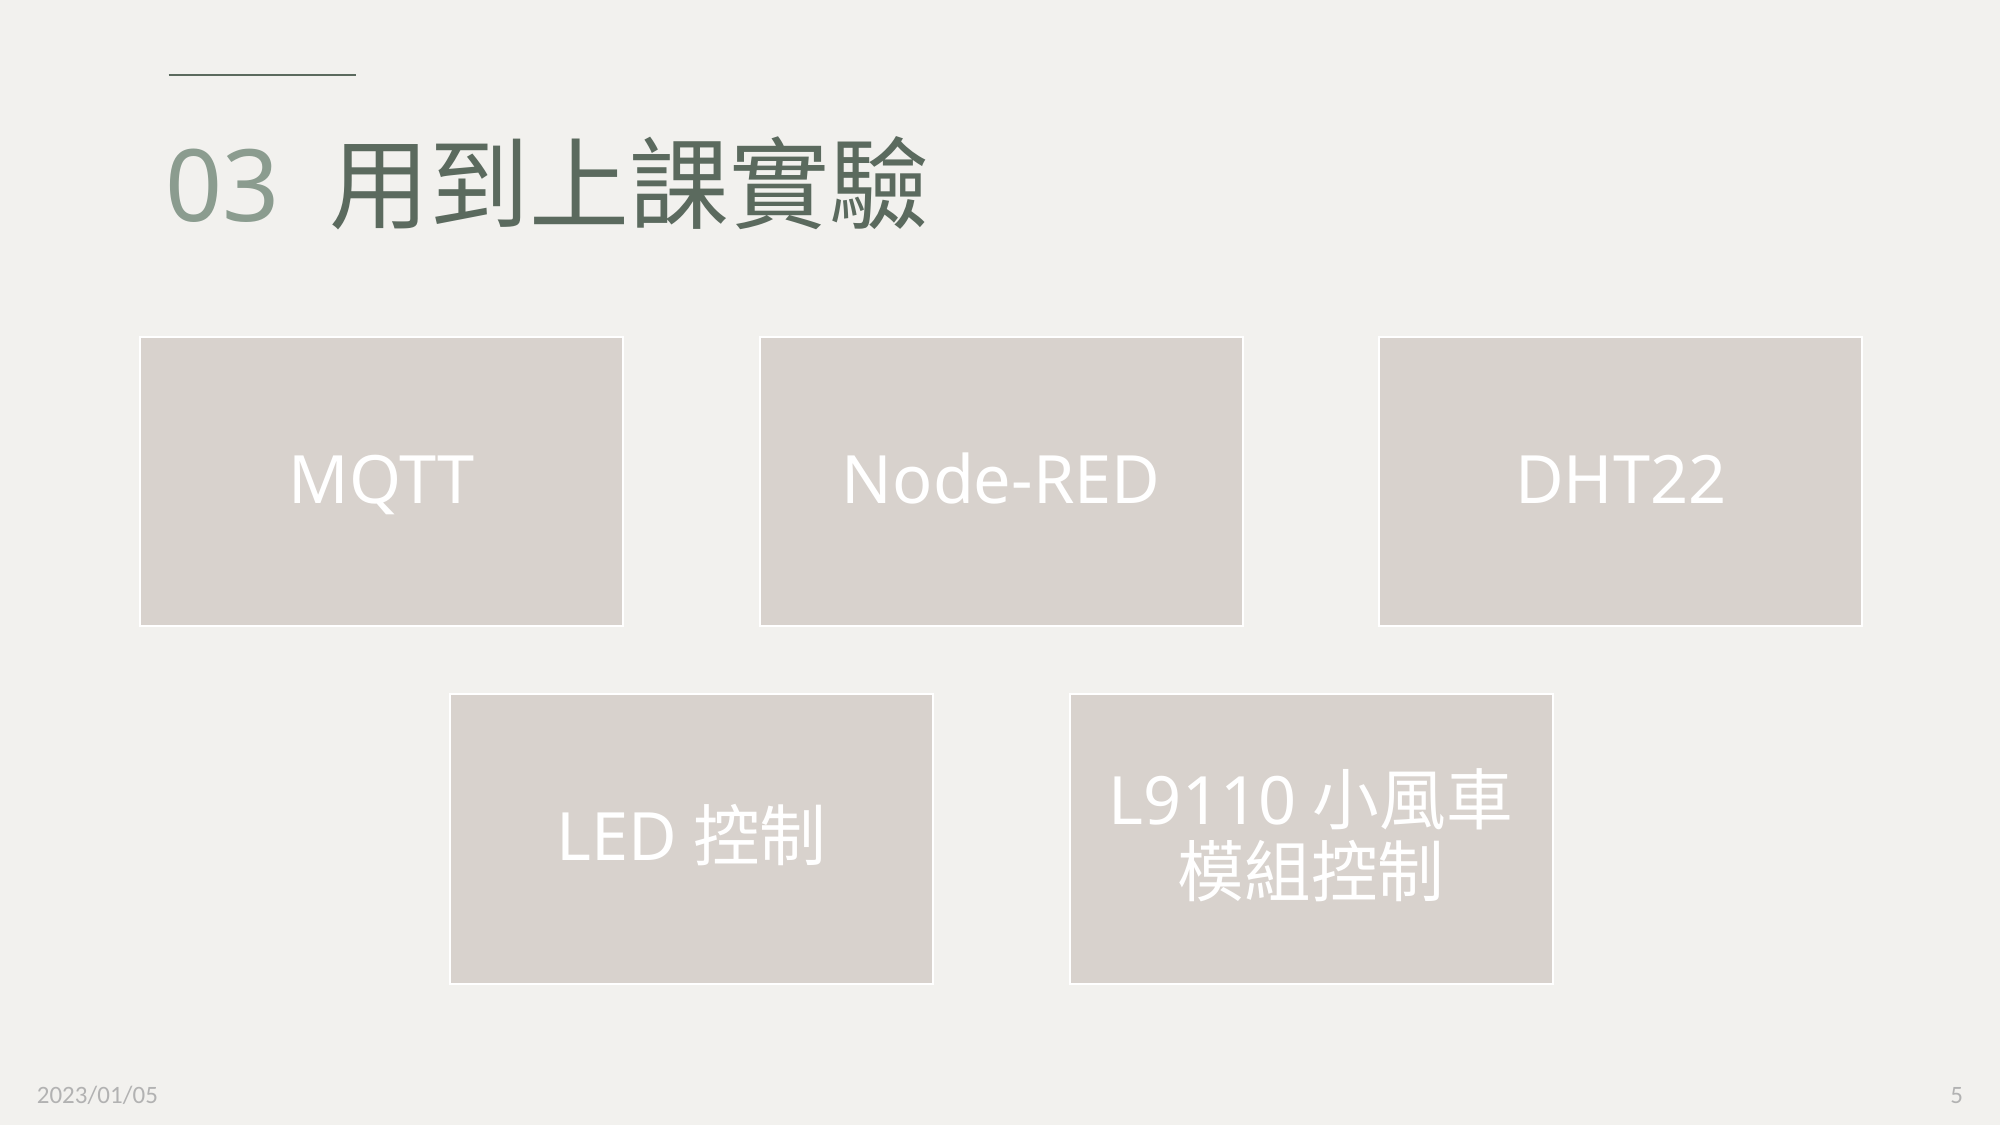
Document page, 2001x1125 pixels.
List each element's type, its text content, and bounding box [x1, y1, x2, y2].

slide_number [21, 1064, 472, 1124]
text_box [139, 266, 1863, 1065]
slide_number 5 [1897, 1064, 1979, 1124]
title 03 用到上課實驗 [150, 127, 1000, 266]
